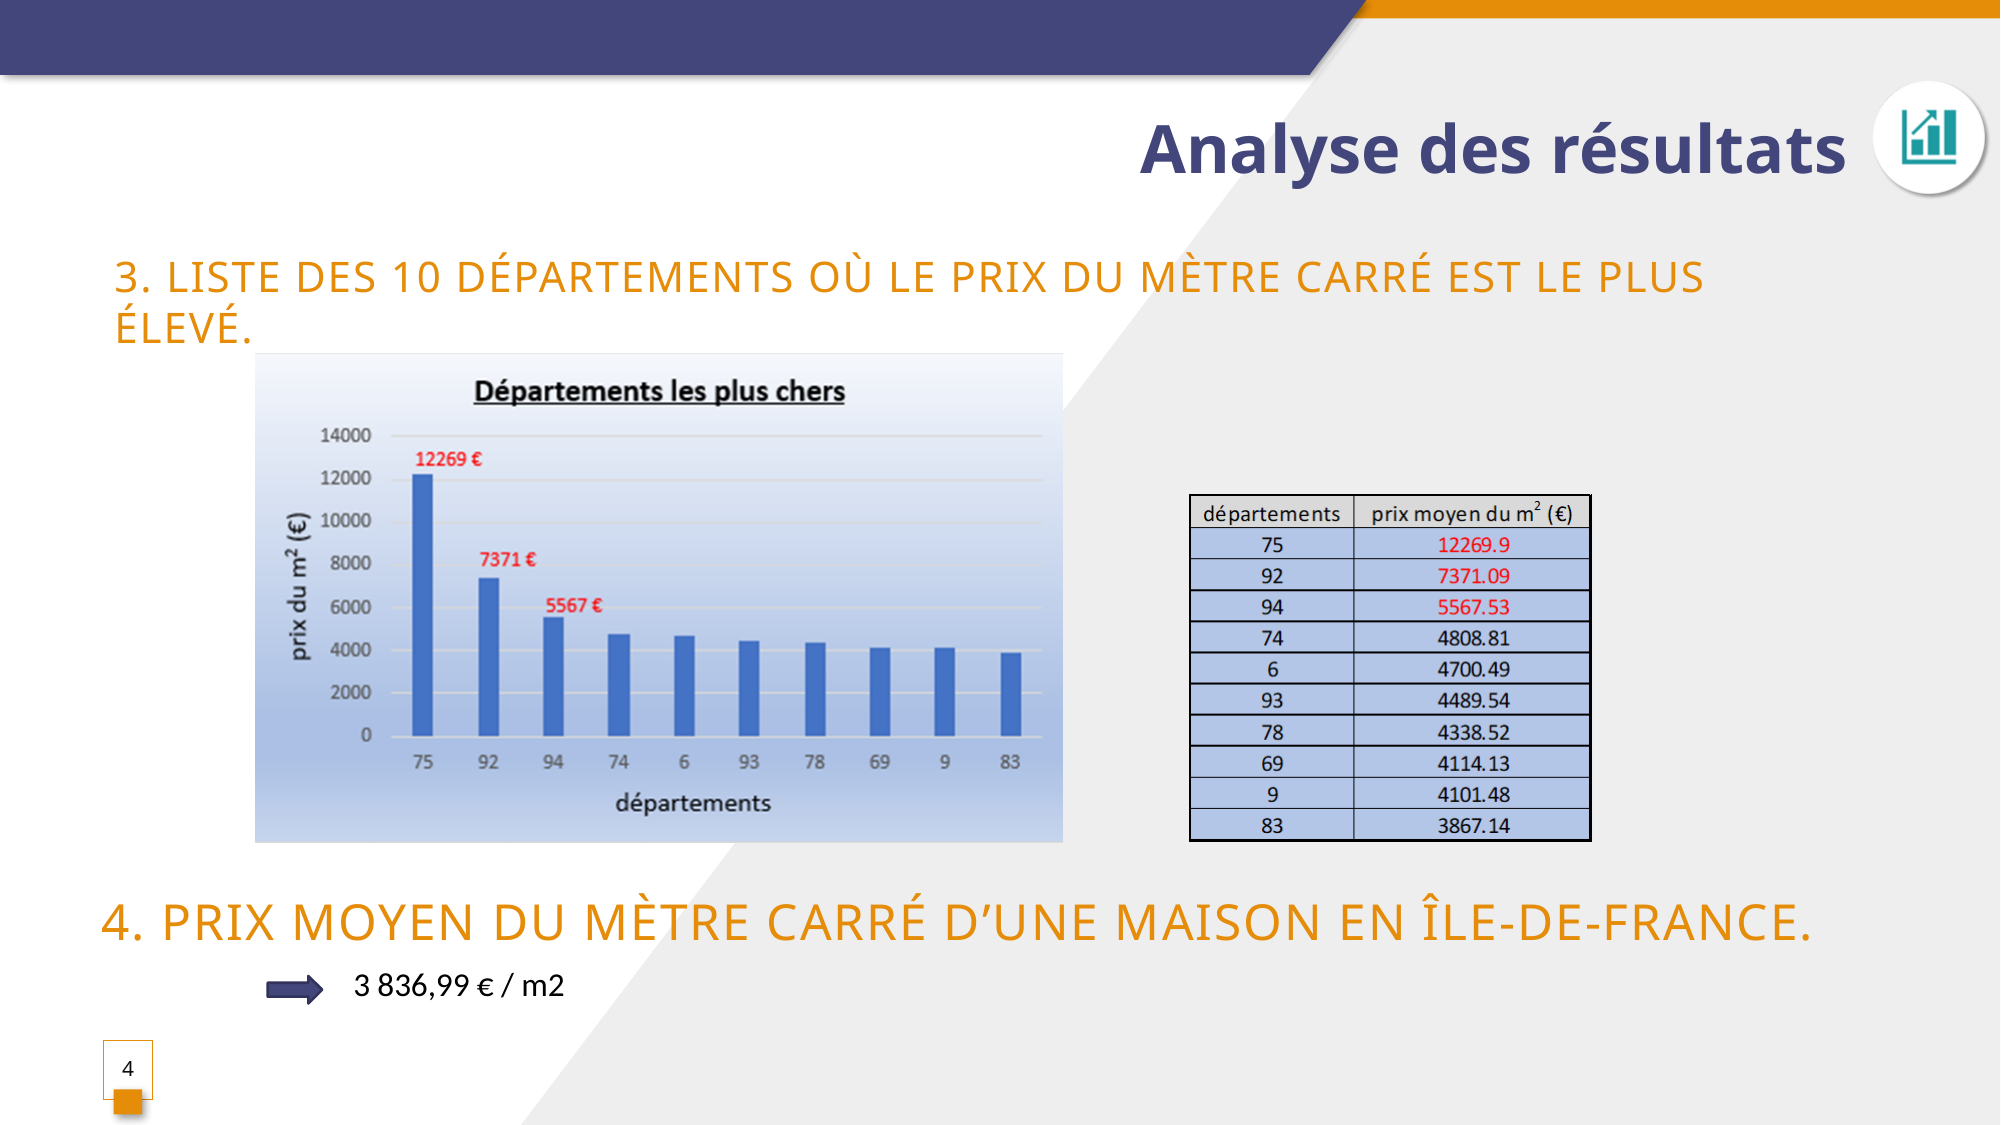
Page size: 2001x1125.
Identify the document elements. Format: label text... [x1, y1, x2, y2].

text_box [266, 974, 324, 1005]
text_box 4. Prix moyen du mètre carré d’une maison en Île-de-France. [86, 883, 1859, 1000]
picture [1188, 494, 1593, 844]
title Analyse des résultats [90, 108, 1863, 225]
picture [1870, 77, 1993, 202]
slide_number 4 [103, 1040, 153, 1100]
text_box [113, 1089, 143, 1115]
picture [255, 353, 1064, 844]
text_box 3. Liste des 10 départements où le prix du mètre carré est le plus élevé. [99, 243, 1872, 360]
text_box 3 836,99 € / m2 [338, 955, 741, 1011]
